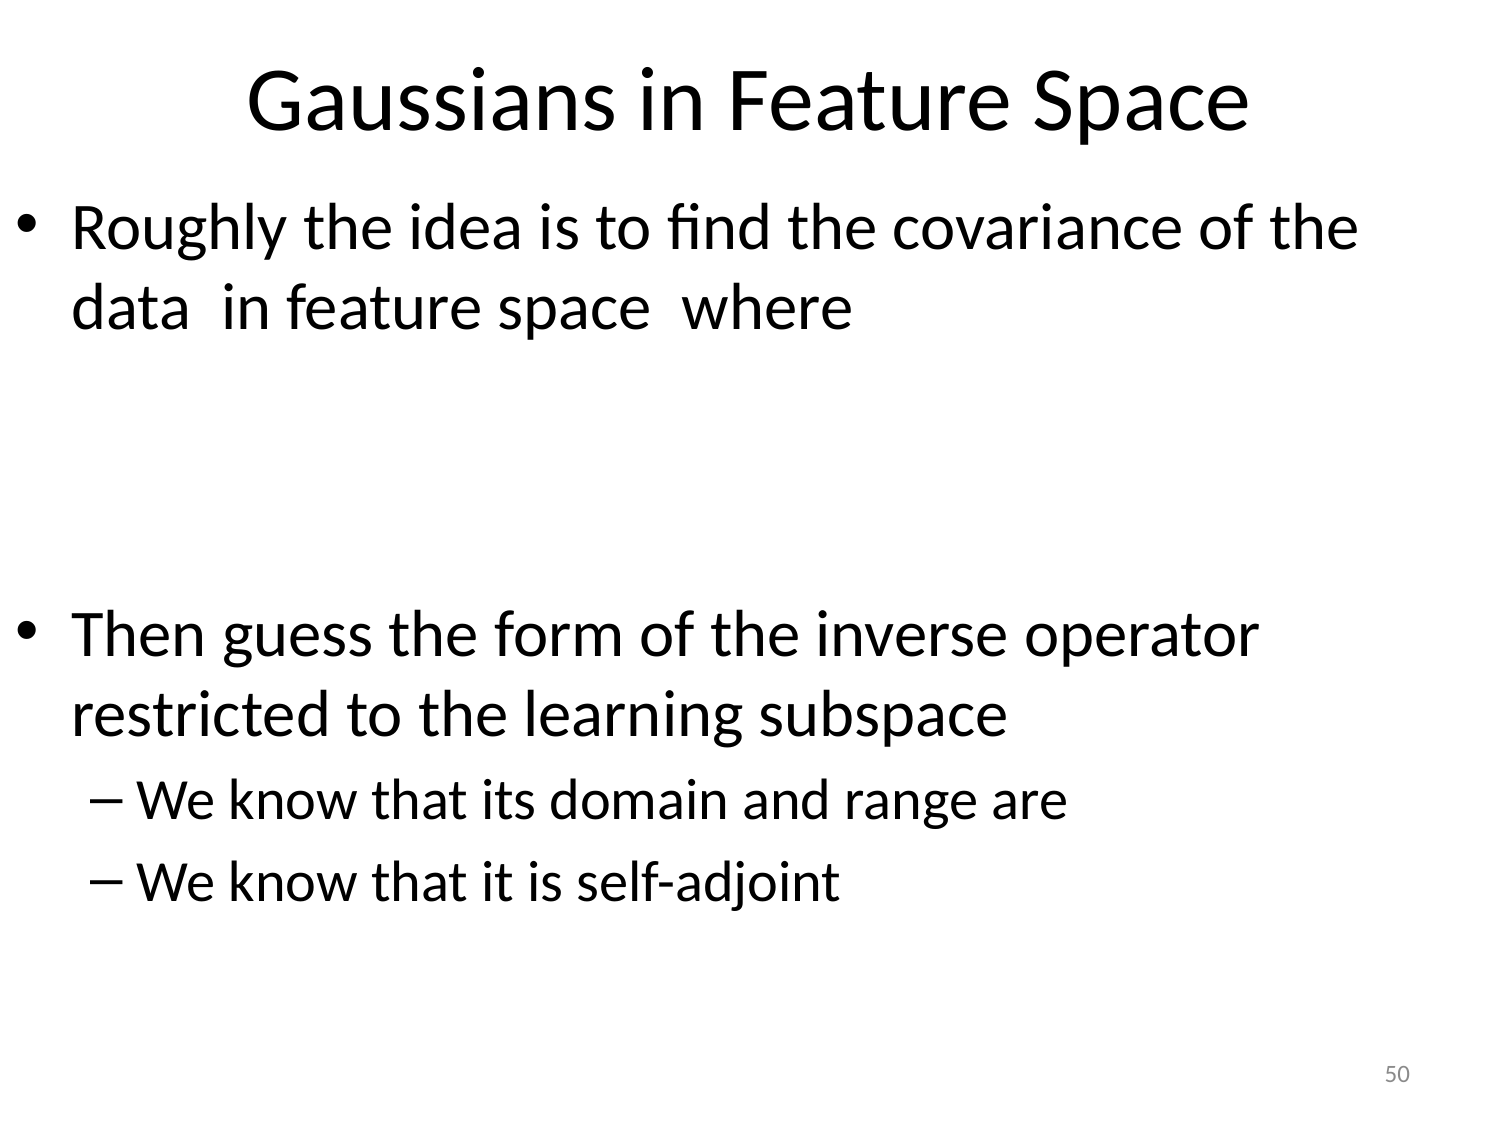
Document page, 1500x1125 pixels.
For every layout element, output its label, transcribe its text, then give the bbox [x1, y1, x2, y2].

title Gaussians in Feature Space [75, 0, 1425, 188]
slide_number 50 [1074, 1042, 1425, 1103]
